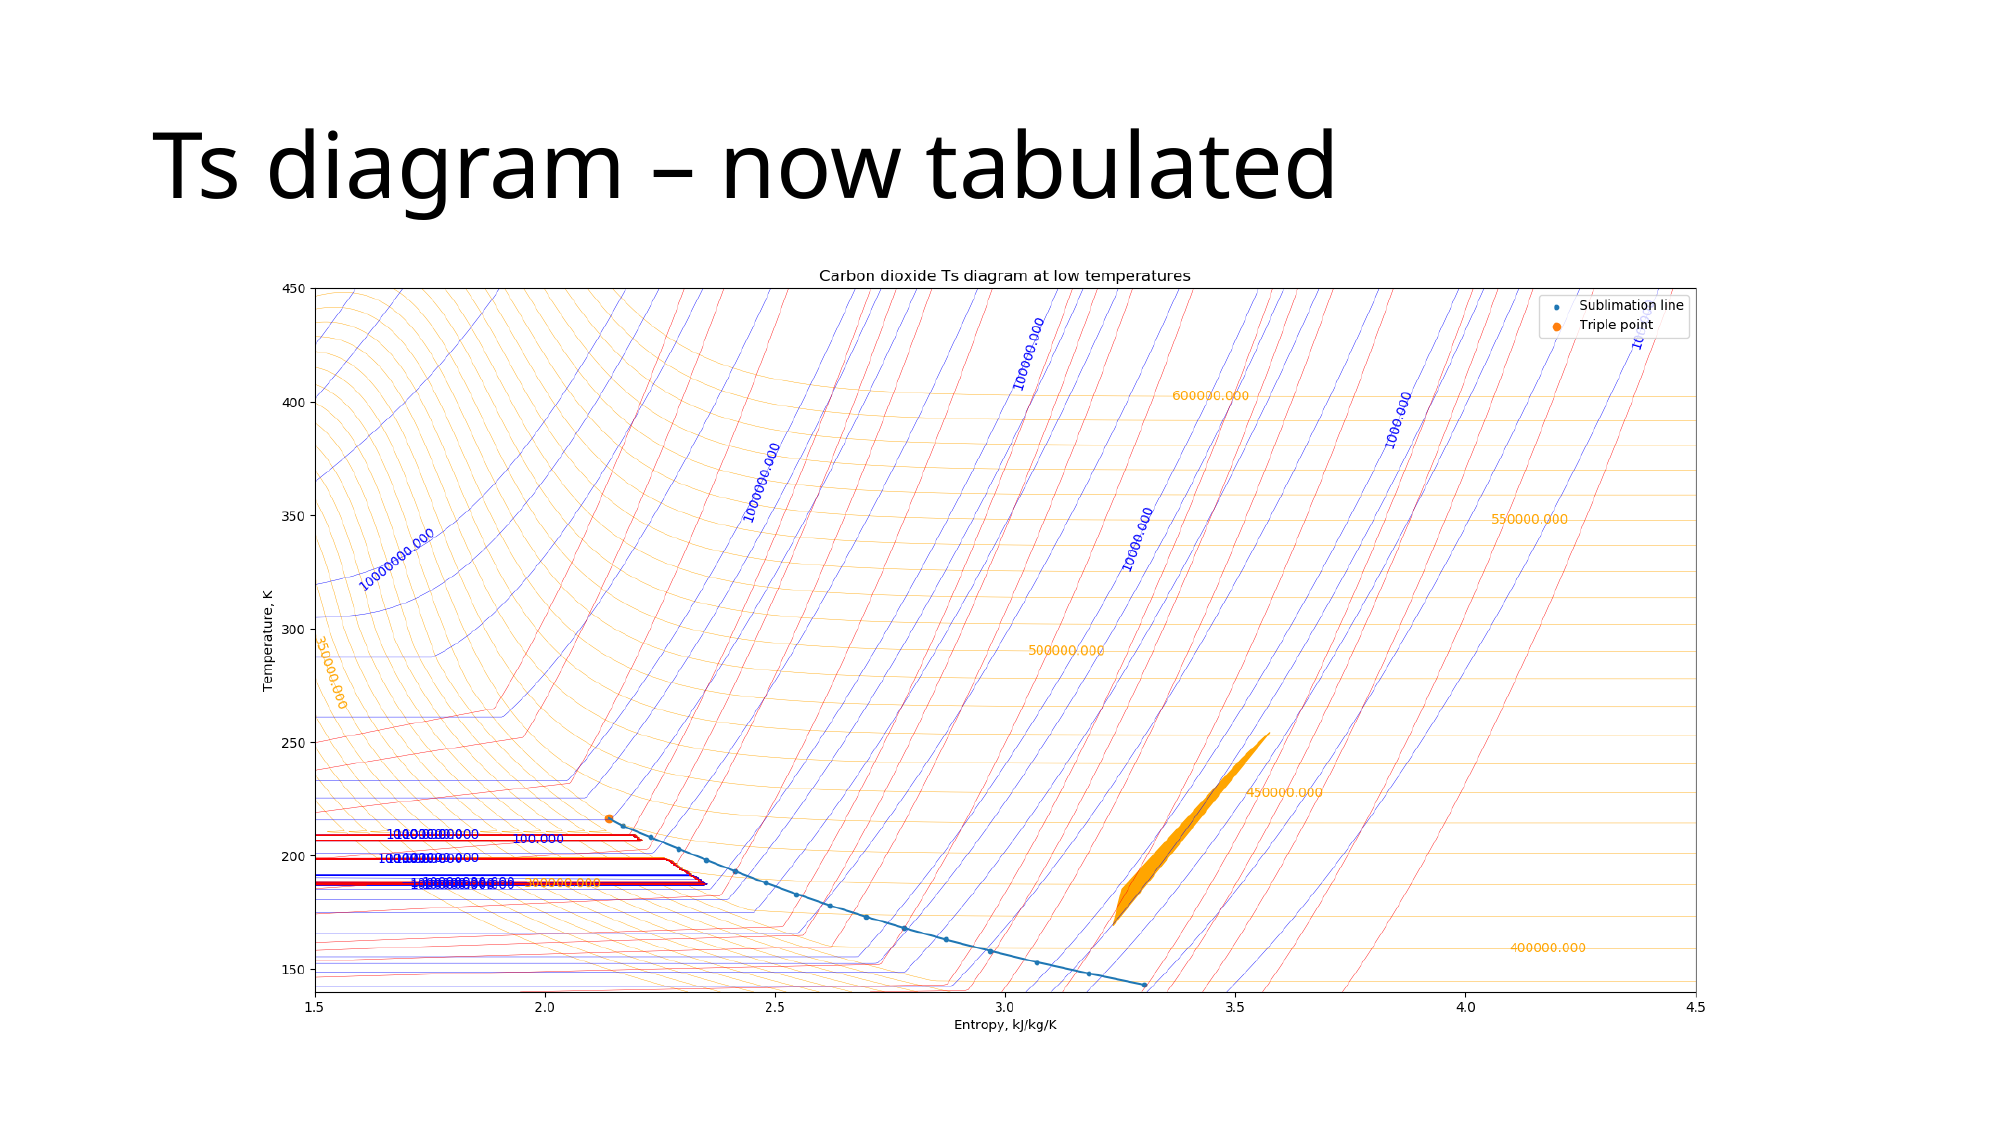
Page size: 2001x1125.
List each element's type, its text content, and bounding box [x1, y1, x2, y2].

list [226, 247, 1774, 1066]
title Ts diagram – now tabulated [137, 59, 1863, 278]
